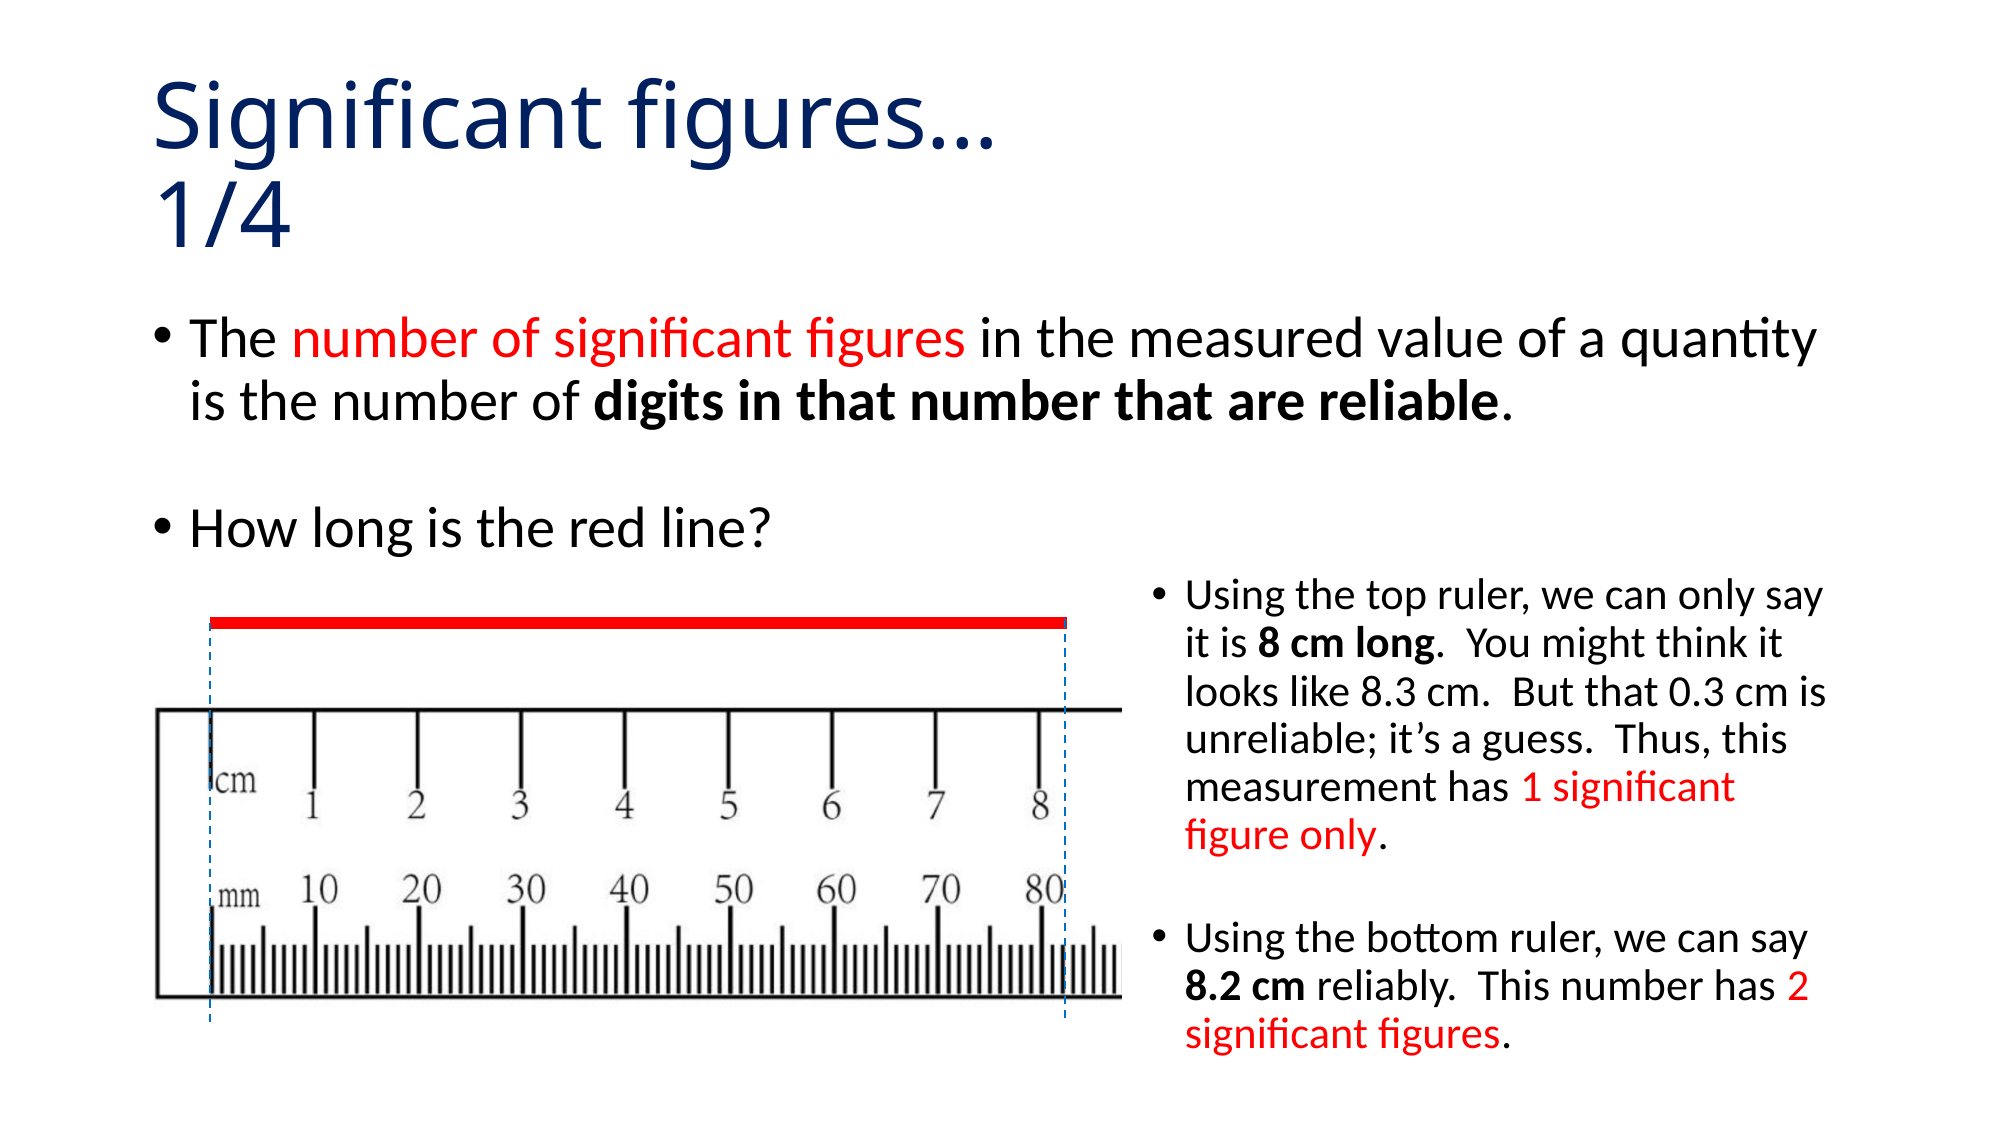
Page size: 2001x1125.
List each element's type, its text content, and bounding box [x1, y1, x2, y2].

list The number of significant figures in the measured value of a quantity is the number of digits in that number that are reliable. [137, 299, 1863, 490]
title Significant figures… 1/4 [137, 59, 1863, 278]
picture [211, 687, 1122, 1024]
text_box How long is the red line? [137, 489, 1226, 585]
picture [129, 687, 210, 1024]
text_box Using the top ruler, we can only say it is 8 cm long. You might think it looks like 8.3 cm. But that 0.3 cm is unreliable; it’s a guess. Thus, this measurement has 1 significant figure only. Using the bottom ruler, we can say 8.2 cm reliably. This number has 2 significant figures. [1136, 564, 1866, 1072]
